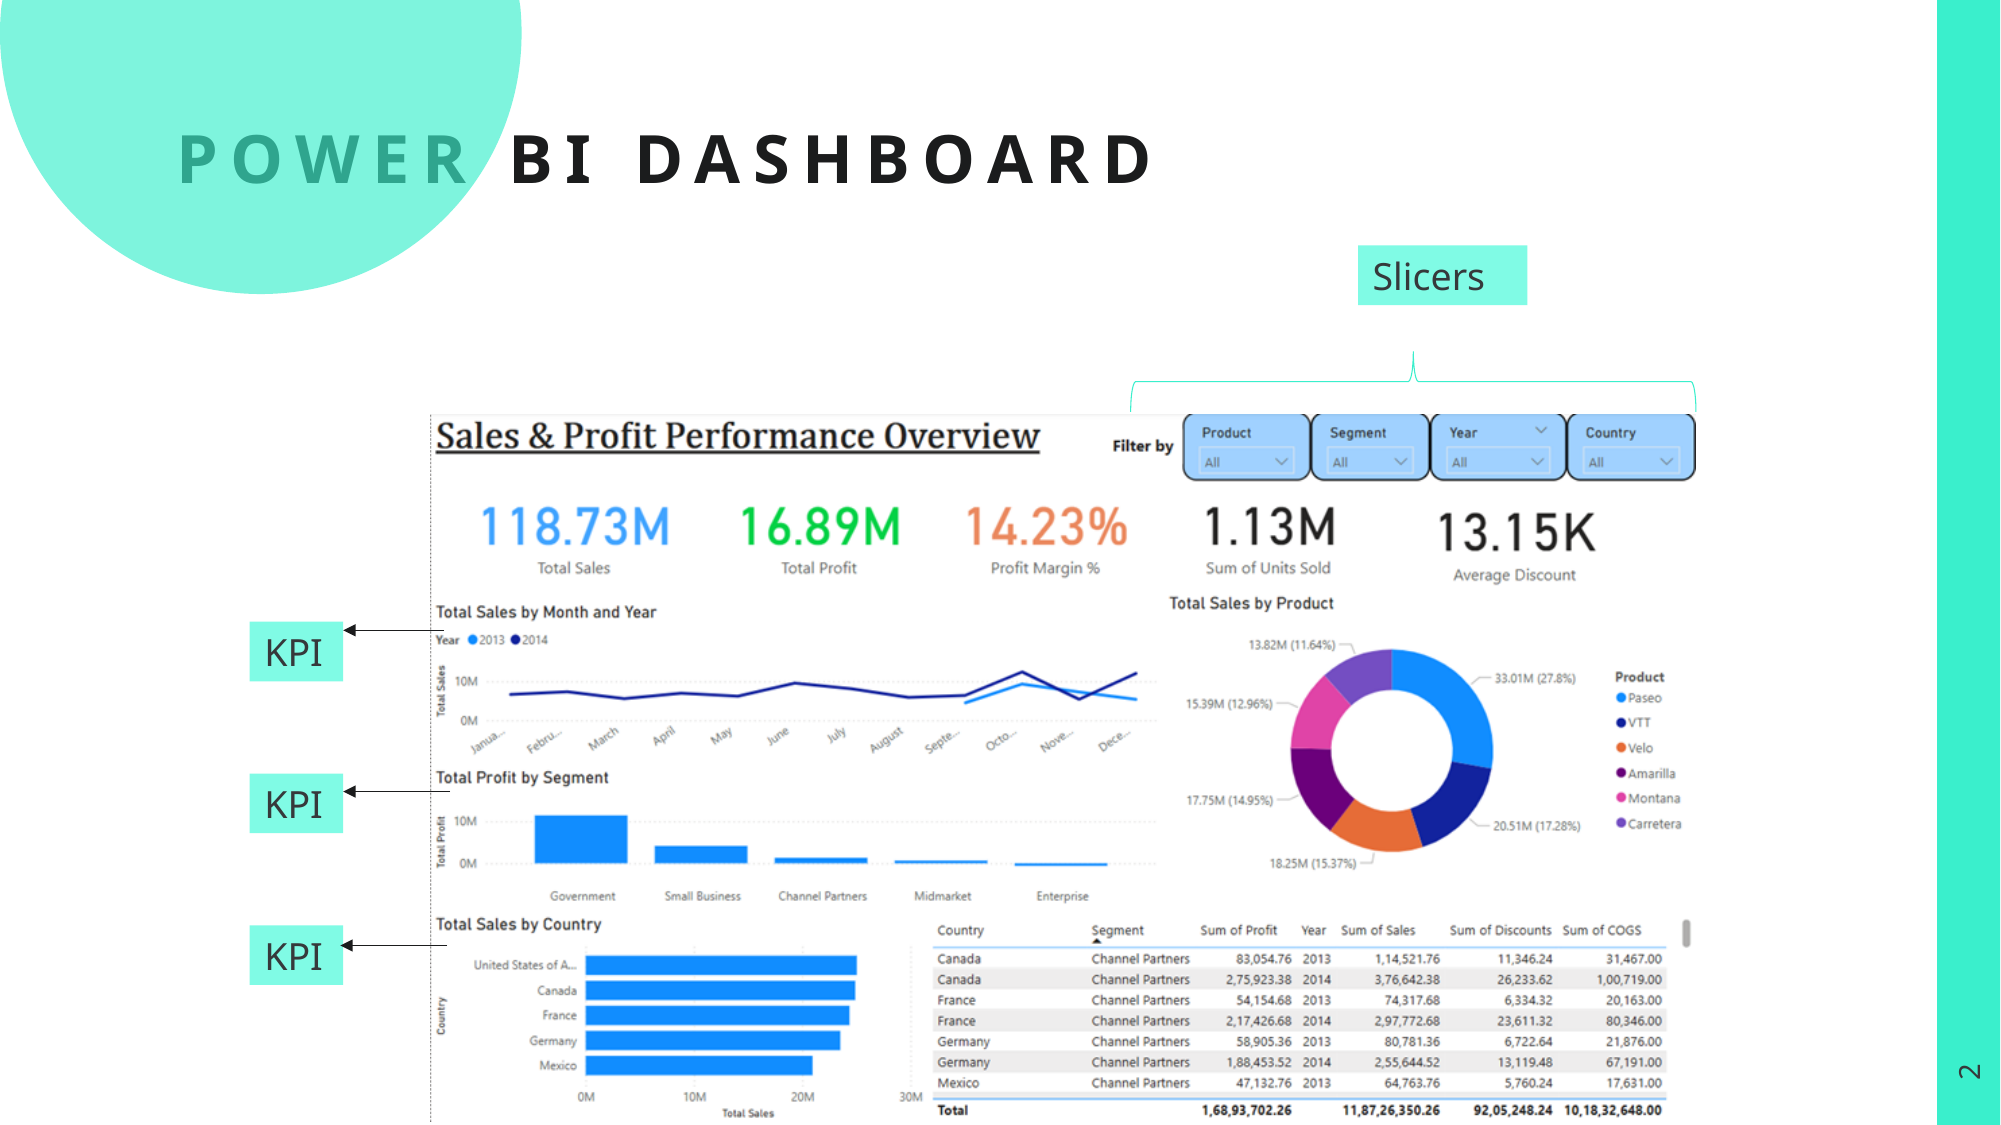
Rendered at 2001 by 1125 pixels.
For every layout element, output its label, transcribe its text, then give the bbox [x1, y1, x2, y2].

picture [430, 414, 1696, 1122]
text_box KPI [249, 621, 344, 682]
title Power BI Dashboard [466, 3, 1239, 198]
text_box Slicers [1358, 245, 1528, 306]
text_box KPI [249, 925, 344, 985]
text_box [1130, 351, 1697, 412]
slide_number 2 [1937, 1019, 2000, 1125]
text_box [0, 0, 523, 296]
text_box KPI [249, 773, 344, 834]
